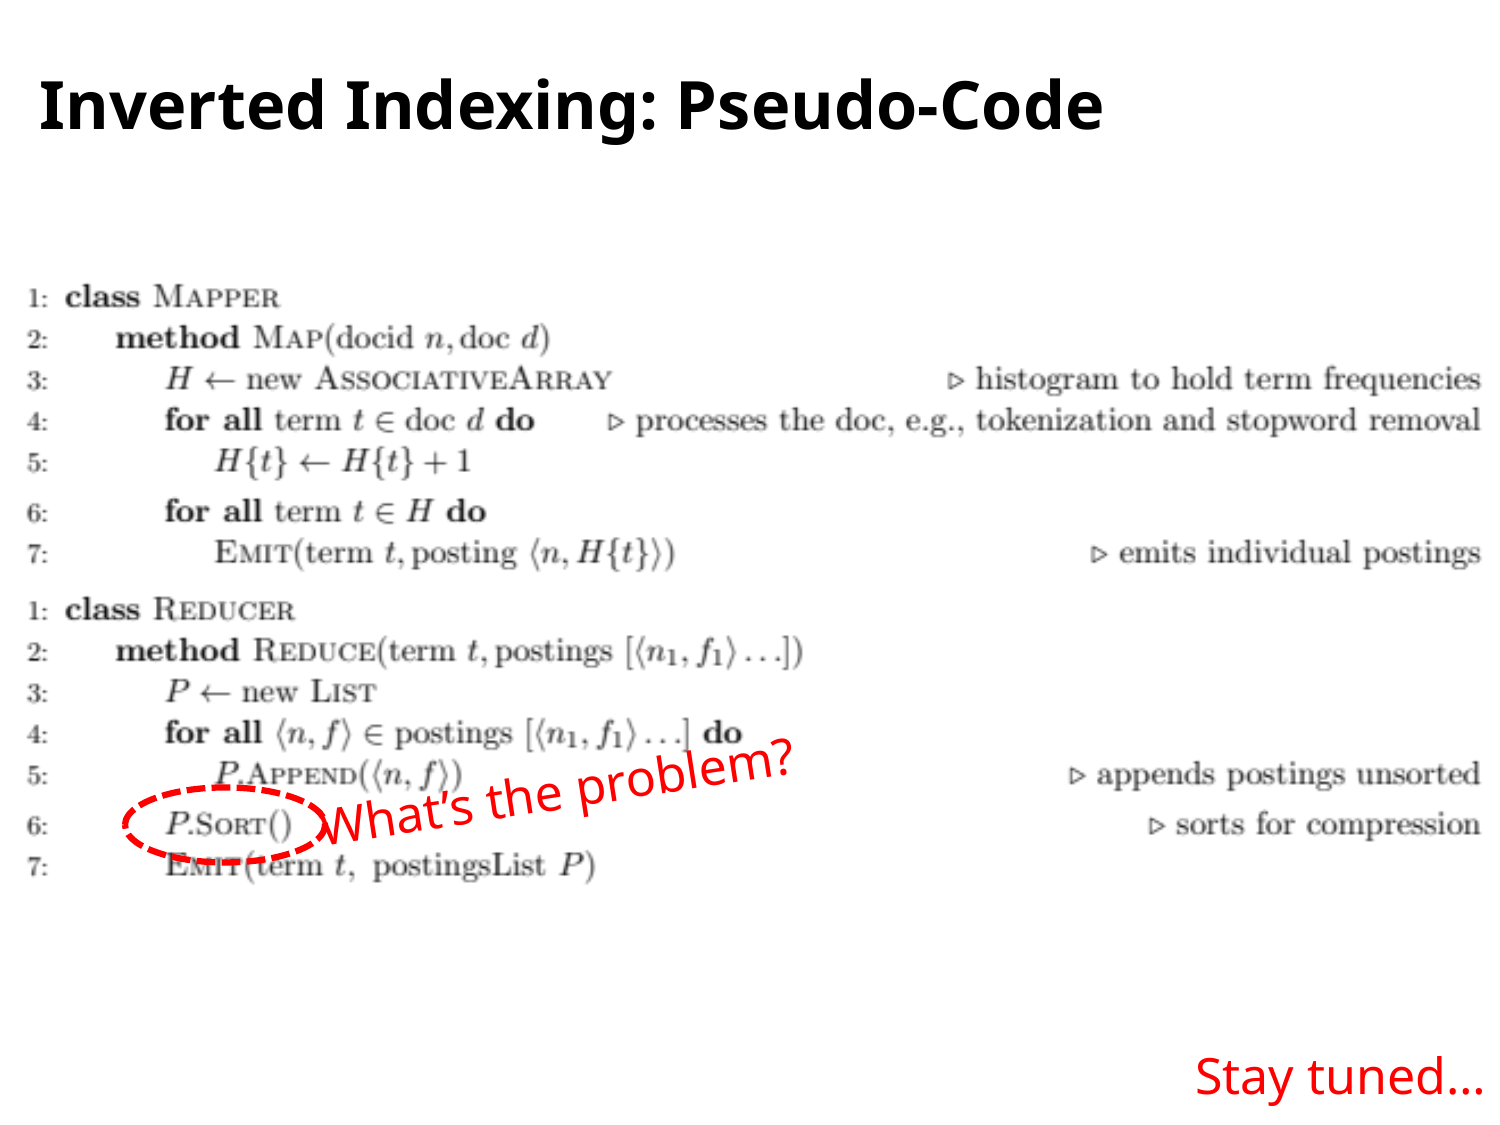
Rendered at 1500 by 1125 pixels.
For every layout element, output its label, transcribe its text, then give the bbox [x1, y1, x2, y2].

picture [5, 262, 1500, 888]
text_box Stay tuned… [1180, 1037, 1500, 1113]
title Inverted Indexing: Pseudo-Code [24, 18, 1451, 188]
